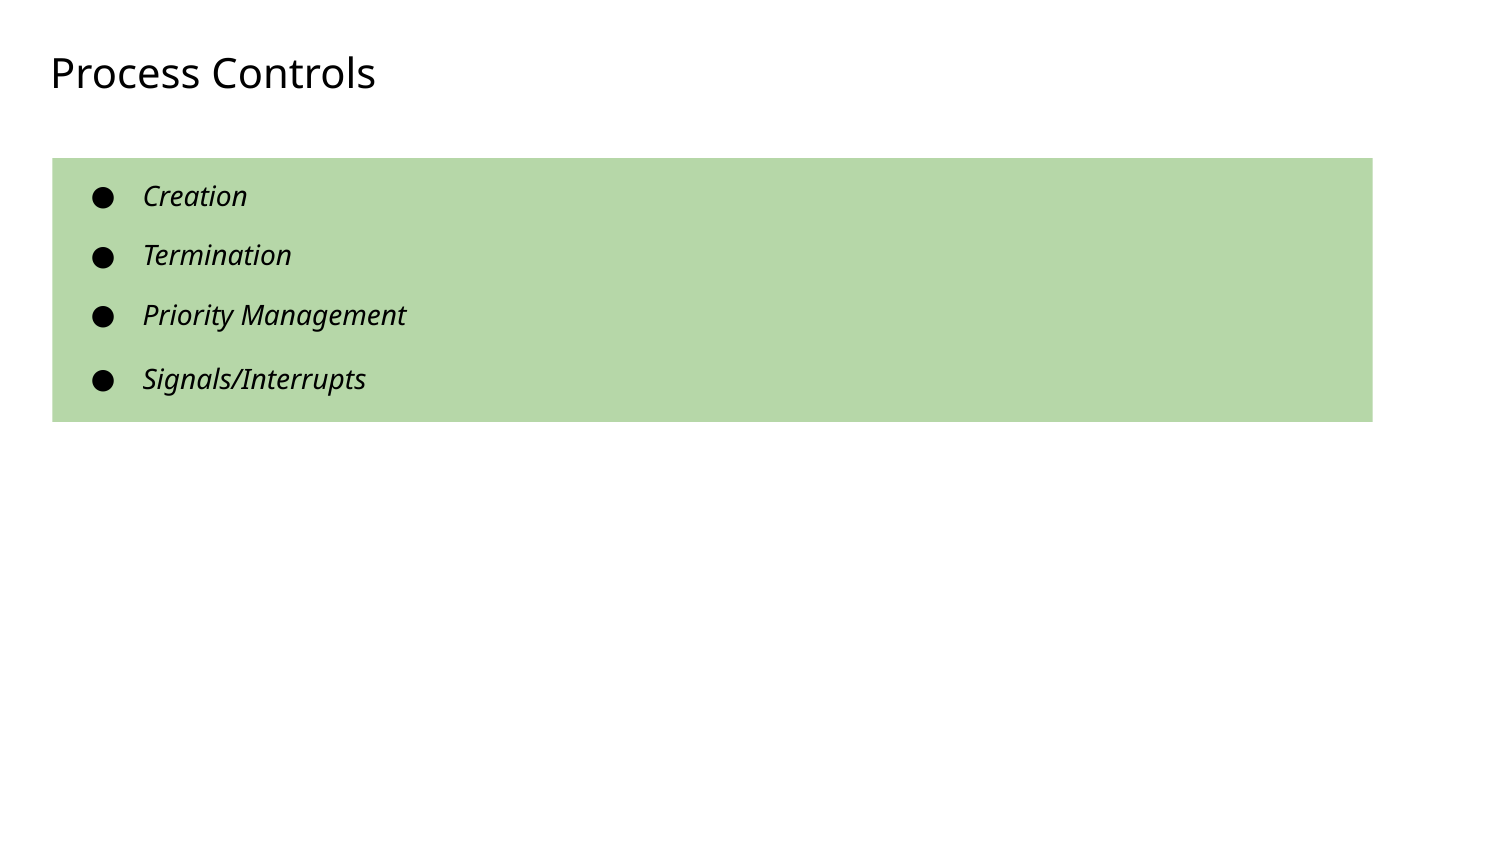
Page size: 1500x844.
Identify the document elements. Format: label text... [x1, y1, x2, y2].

text_box Process Controls [35, 31, 1444, 123]
text_box Creation Termination Priority Management Signals/Interrupts [52, 158, 1373, 422]
